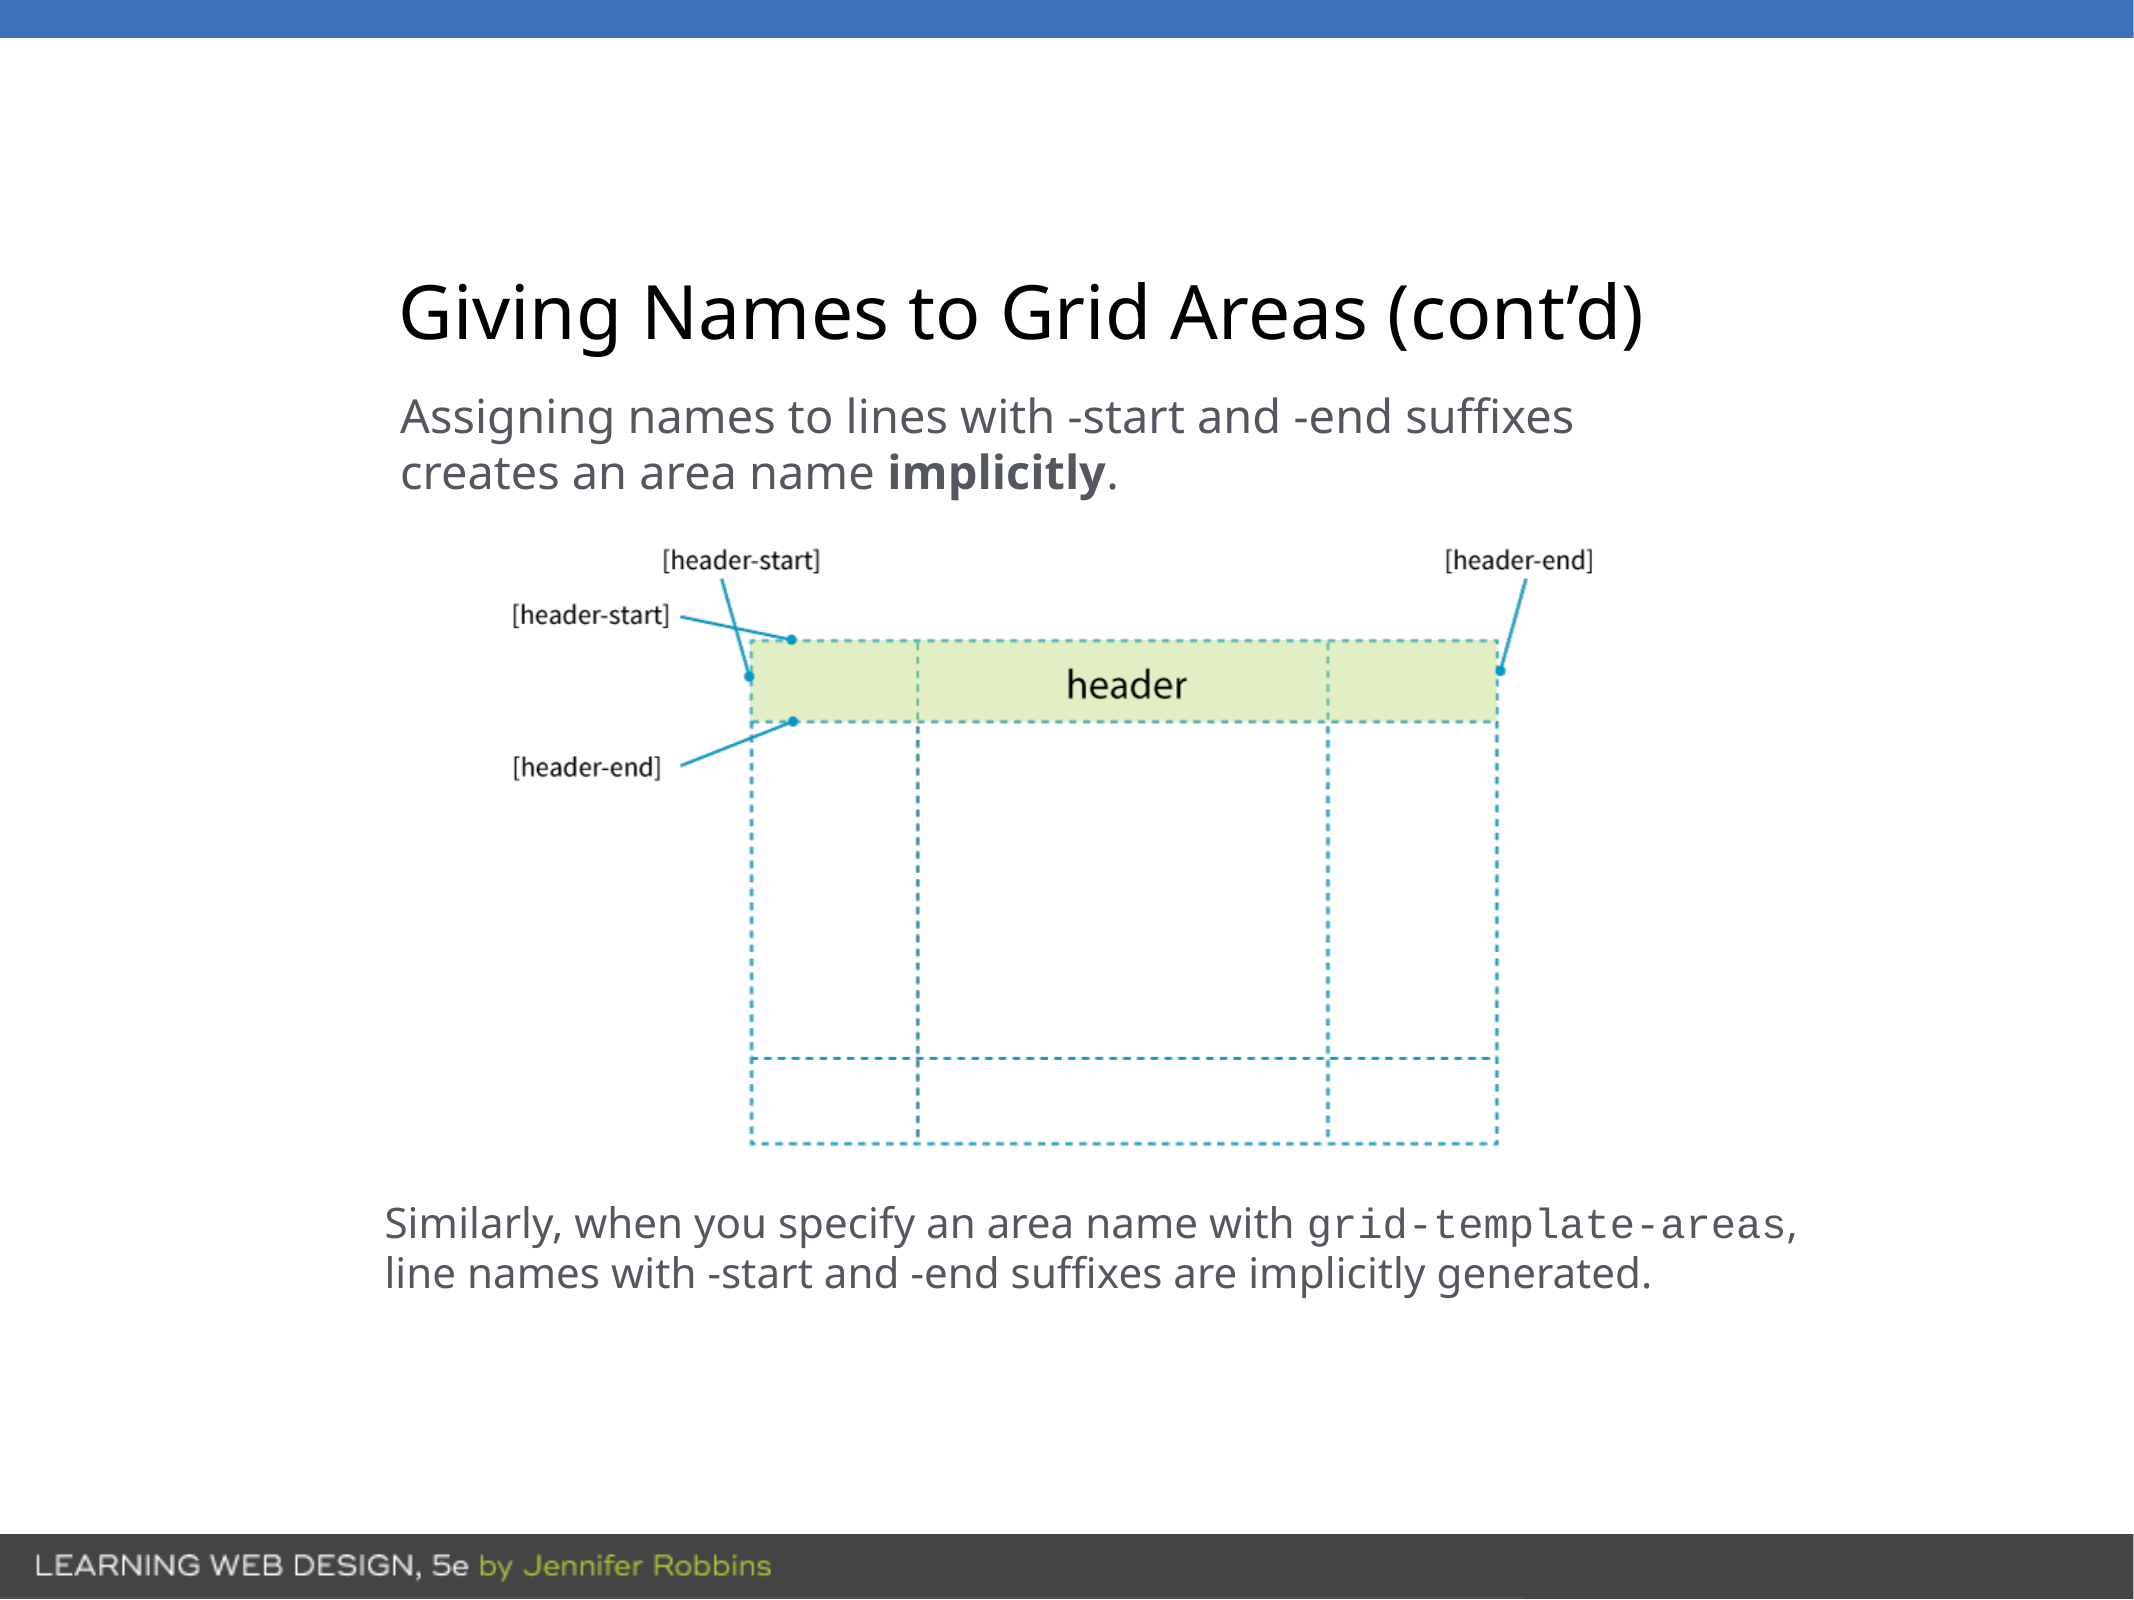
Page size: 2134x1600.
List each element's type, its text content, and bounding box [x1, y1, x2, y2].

text_box Assigning names to lines with -start and -end suffixes creates an area name implicitly. [393, 380, 1740, 506]
text_box Similarly, when you specify an area name with grid-template-areas, line names with -start and -end suffixes are implicitly generated. [378, 1189, 1810, 1304]
title Giving Names to Grid Areas (cont’d) [383, 254, 1750, 376]
picture [0, 1534, 2134, 1599]
picture [507, 538, 1600, 1157]
